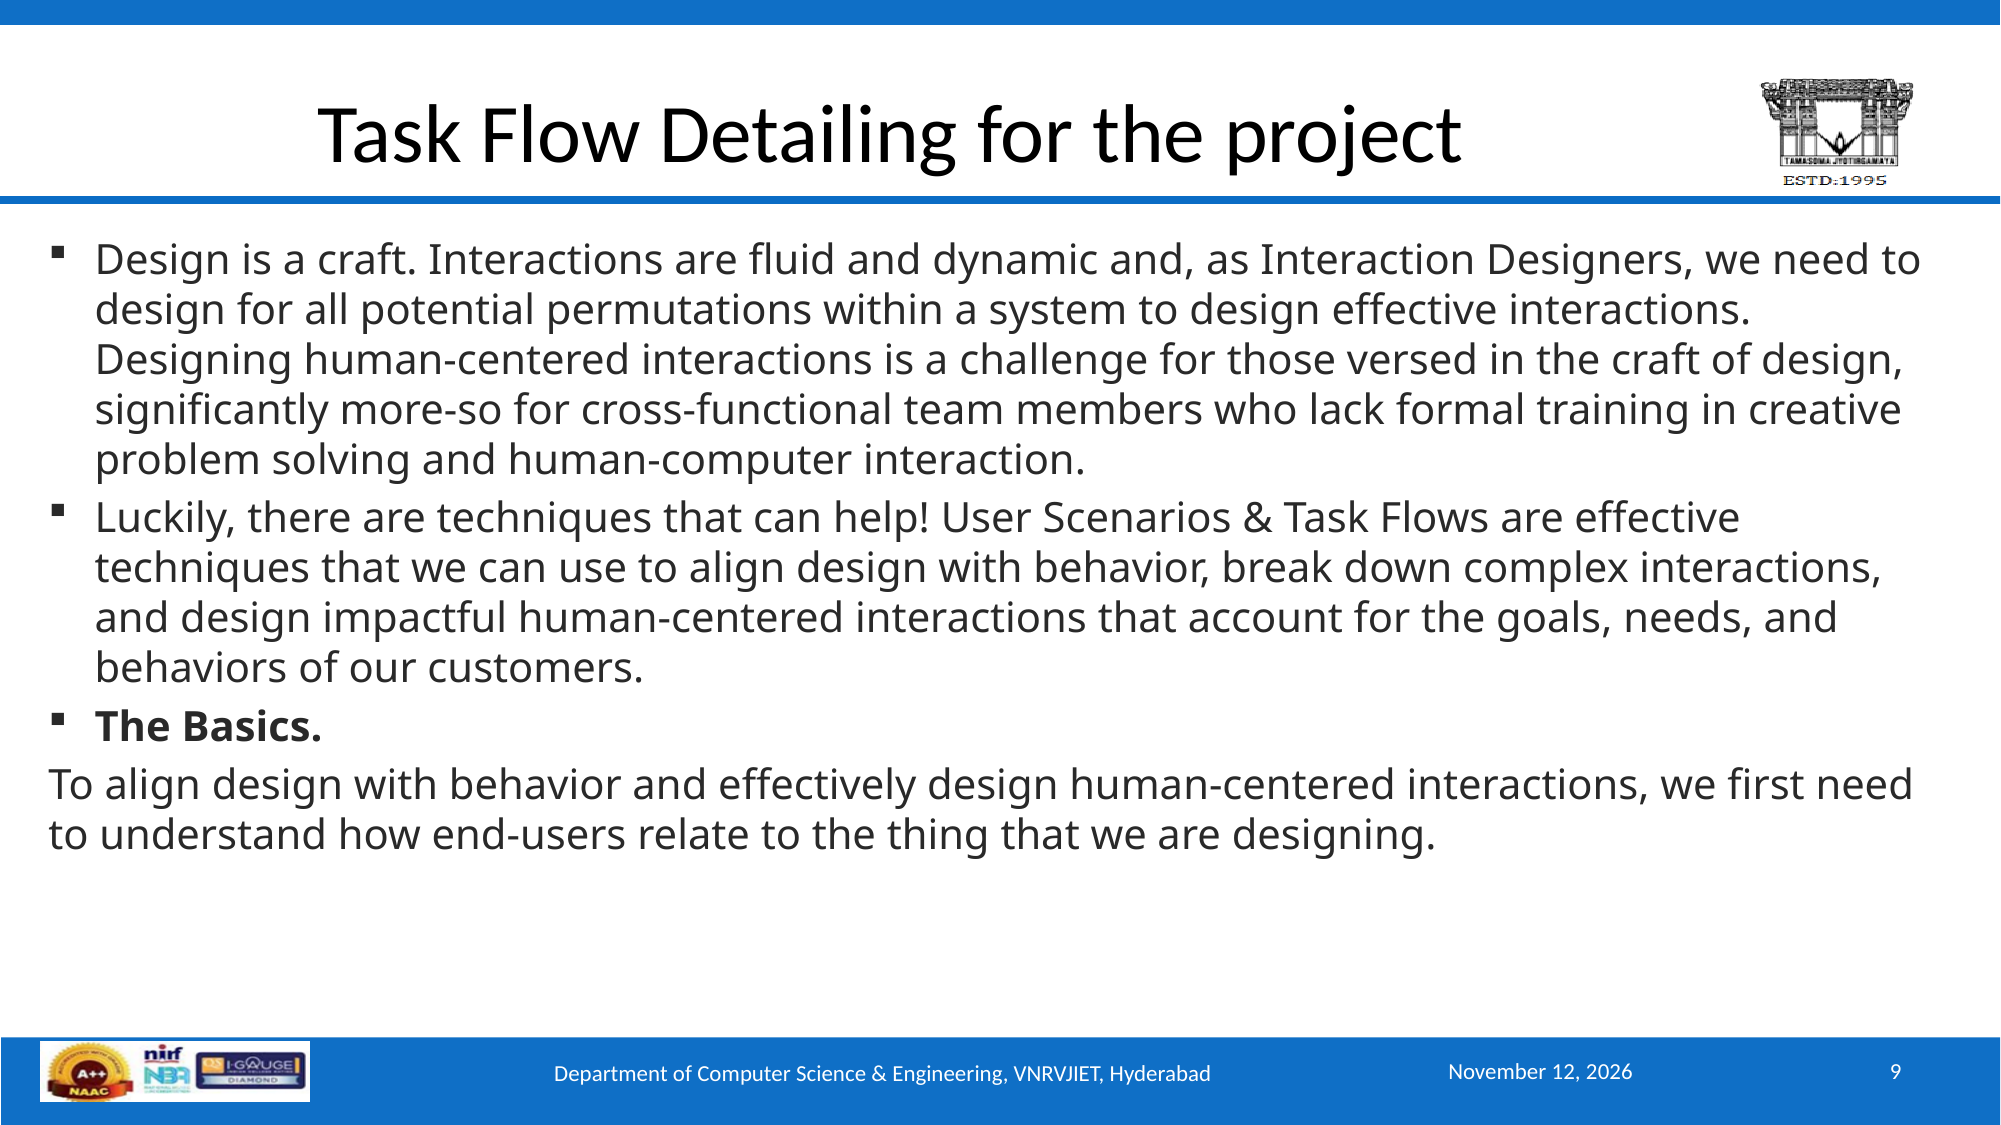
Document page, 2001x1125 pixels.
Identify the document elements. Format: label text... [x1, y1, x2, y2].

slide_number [1433, 1040, 1734, 1100]
picture [40, 1041, 310, 1102]
picture [1750, 70, 1934, 194]
list Design is a craft. Interactions are fluid and dynamic and, as Interaction Designers, we need to design for all potential permutations within a system to design effective interactions. Designing human-centered interactions is a challenge for those versed in the craft of design, significantly more-so for cross-functional team members who lack formal training in creative problem solving and human-computer interaction. Luckily, there are techniques that can help! User Scenarios & Task Flows are effective techniques that we can use to align design with behavior, break down complex interactions, and design impactful human-centered interactions that account for the goals, needs, and behaviors of our customers. The Basics. To align design with behavior and effectively design human-centered interactions, we first need to understand how end-users relate to the thing that we are designing. [33, 224, 1963, 1013]
slide_number 9 [1749, 1040, 1917, 1100]
title Task Flow Detailing for the project [33, 57, 1750, 200]
footer Department of Computer Science & Engineering, VNRVJIET, Hyderabad [333, 1041, 1434, 1102]
